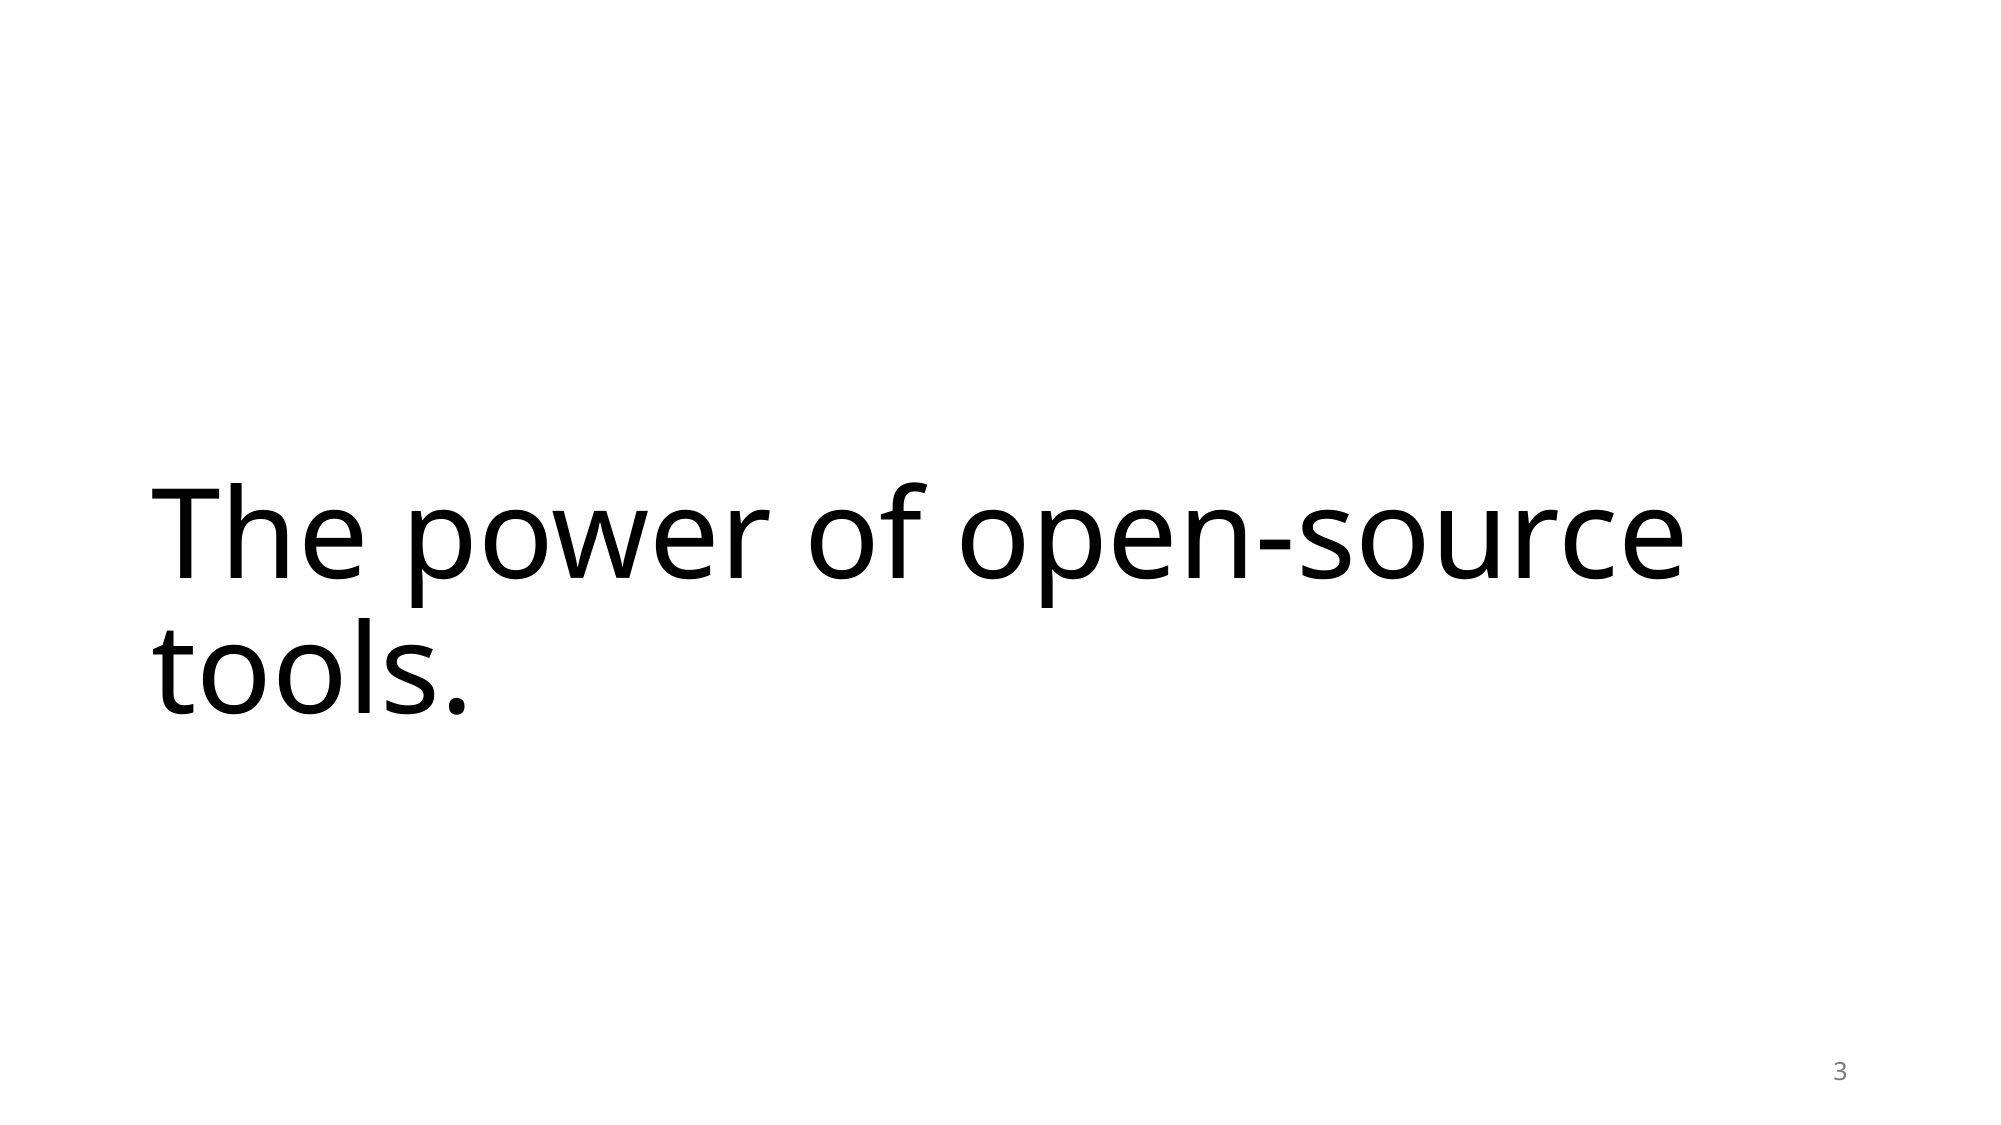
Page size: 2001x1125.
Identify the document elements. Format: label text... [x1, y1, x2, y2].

slide_number 3 [1412, 1042, 1863, 1103]
title The power of open-source tools. [136, 280, 1862, 749]
